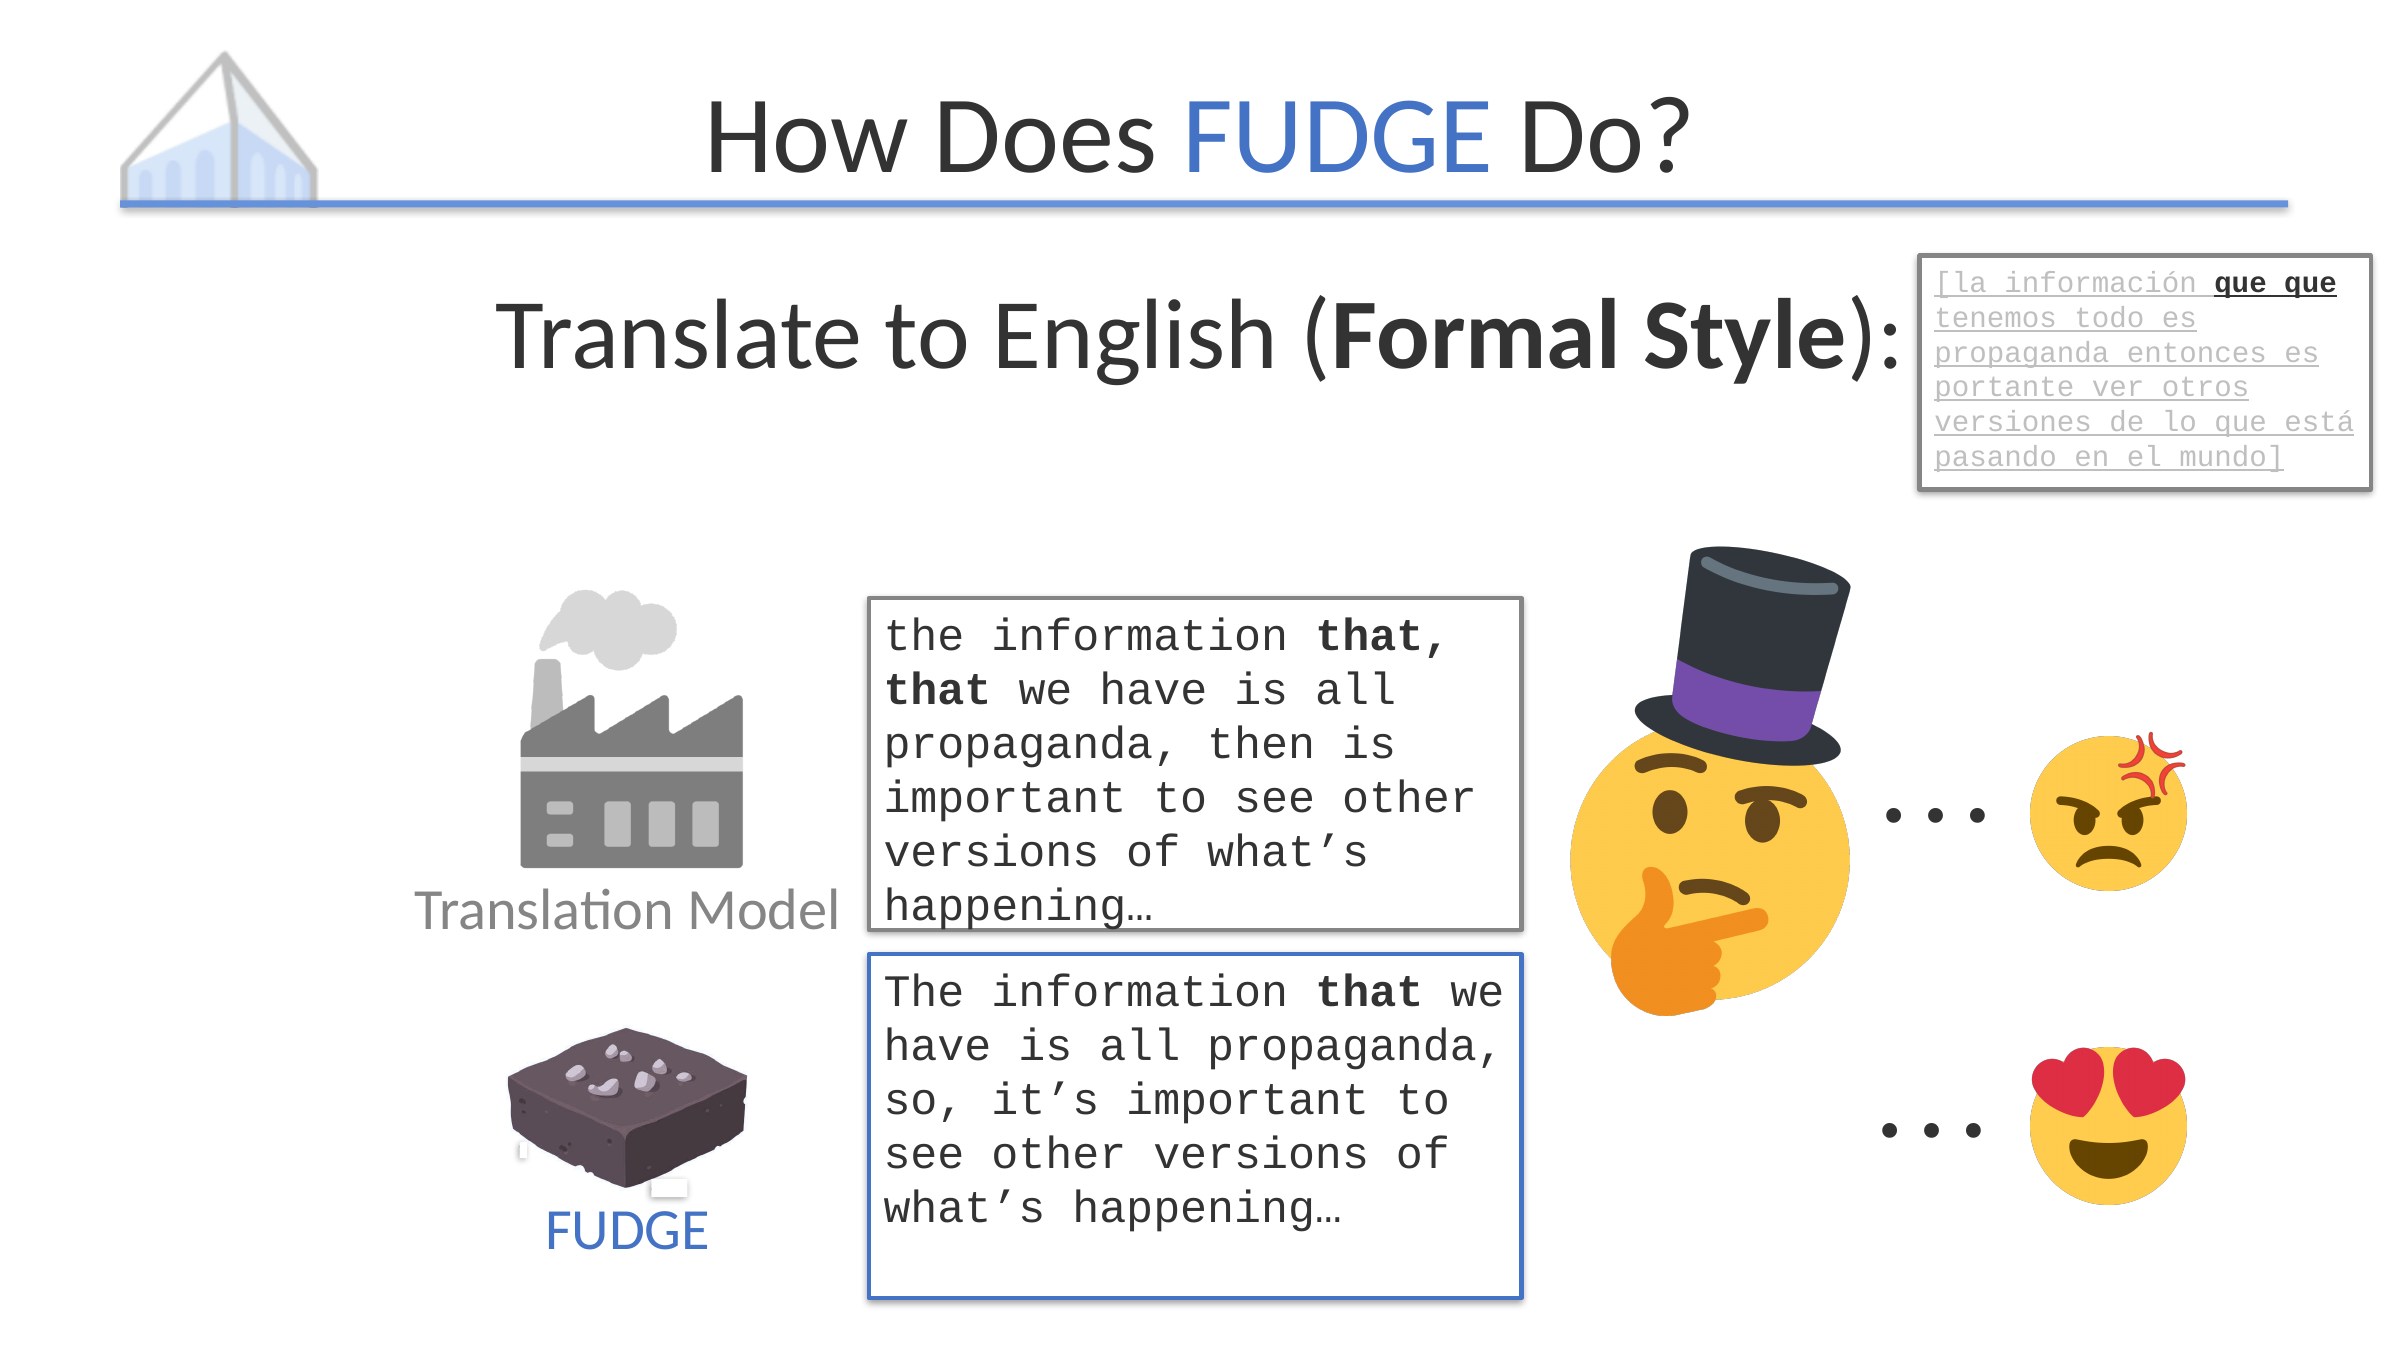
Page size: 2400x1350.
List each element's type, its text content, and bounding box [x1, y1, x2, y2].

text_box … [1854, 1003, 2010, 1169]
picture [1562, 532, 1877, 1016]
text_box FUDGE [156, 1178, 1099, 1274]
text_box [2030, 734, 2188, 892]
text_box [468, 1016, 787, 1198]
text_box the information that, that we have is all propaganda, then is important to see other versions of what’s happening… [867, 596, 1524, 932]
picture [2135, 723, 2159, 734]
list Translation Model [156, 858, 1099, 955]
picture [2030, 1047, 2188, 1205]
text_box Translate to English (Formal Style): [238, 261, 1912, 456]
picture [2188, 752, 2194, 765]
text_box [la información que que tenemos todo es propaganda entonces es portante ver otros versiones de lo que está pasando en el mundo] [1917, 253, 2373, 492]
picture [480, 587, 763, 870]
text_box The information that we have is all propaganda, so, it’s important to see other versions of what’s happening… [867, 952, 1524, 1300]
text_box … [1862, 689, 2014, 855]
title How Does FUDGE Do? [0, 28, 2400, 228]
